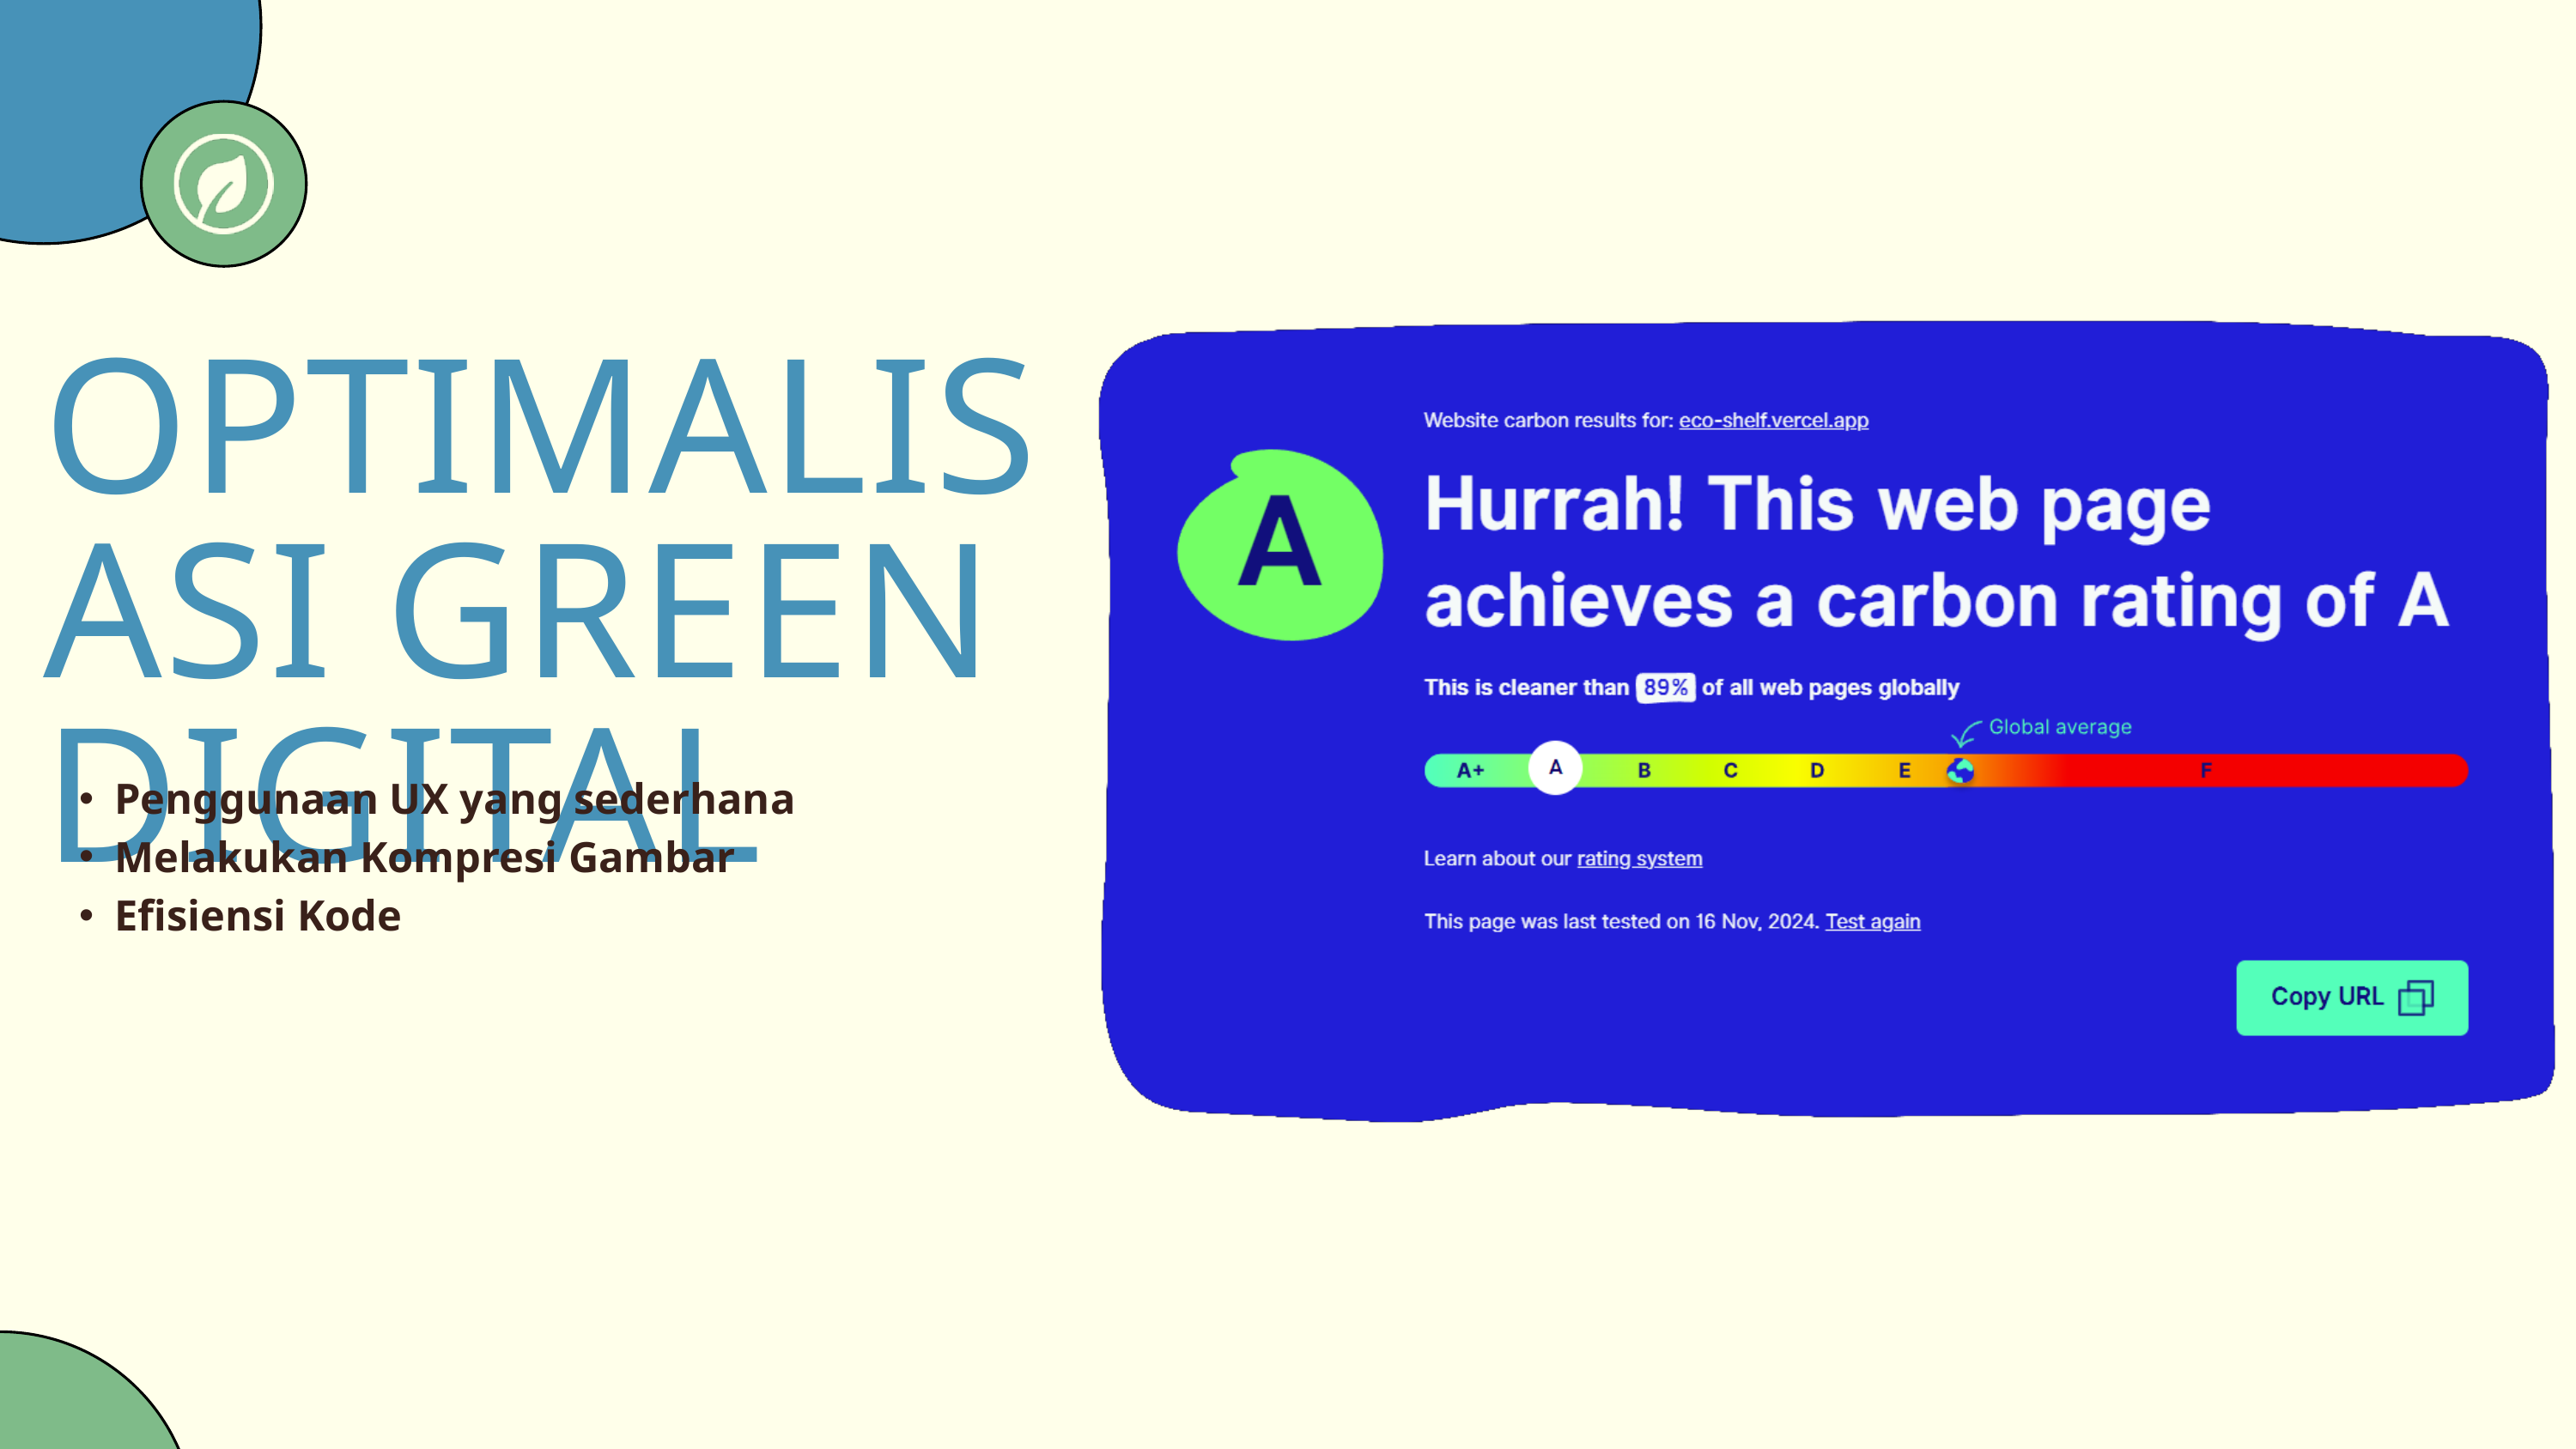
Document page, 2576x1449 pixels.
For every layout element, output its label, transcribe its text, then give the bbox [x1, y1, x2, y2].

text_box OPTIMALISASI GREEN DIGITAL [43, 345, 1109, 764]
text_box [0, 1331, 195, 1449]
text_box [0, 0, 262, 245]
text_box Penggunaan UX yang sederhana Melakukan Kompresi Gambar Efisiensi Kode [43, 764, 1109, 940]
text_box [141, 100, 307, 267]
text_box [1054, 305, 2576, 1141]
